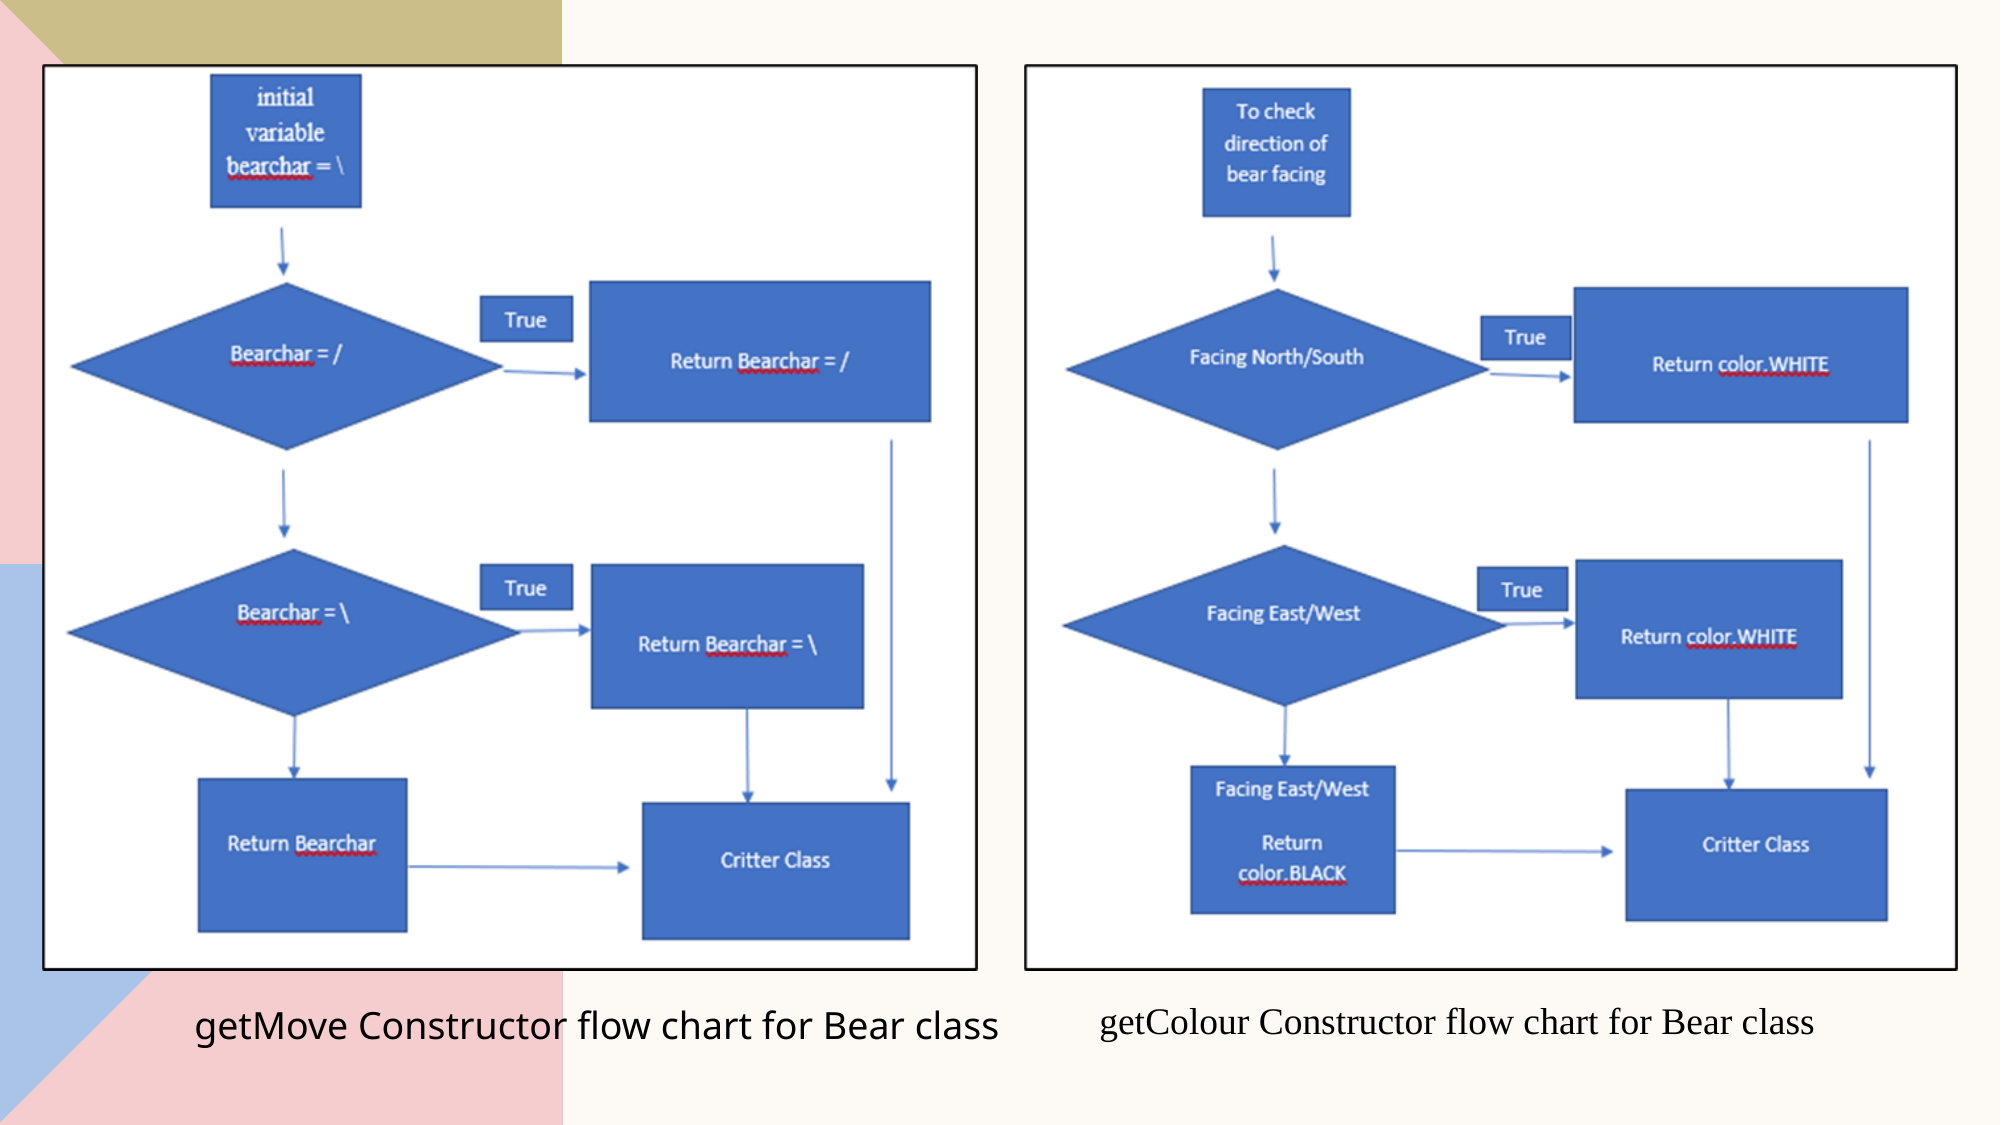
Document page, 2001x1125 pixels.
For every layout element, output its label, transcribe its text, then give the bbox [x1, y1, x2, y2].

text_box getColour Constructor flow chart for Bear class [957, 989, 1958, 1050]
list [42, 64, 978, 971]
text_box getMove Constructor flow chart for Bear class [179, 994, 1180, 1055]
picture [1024, 64, 1958, 971]
